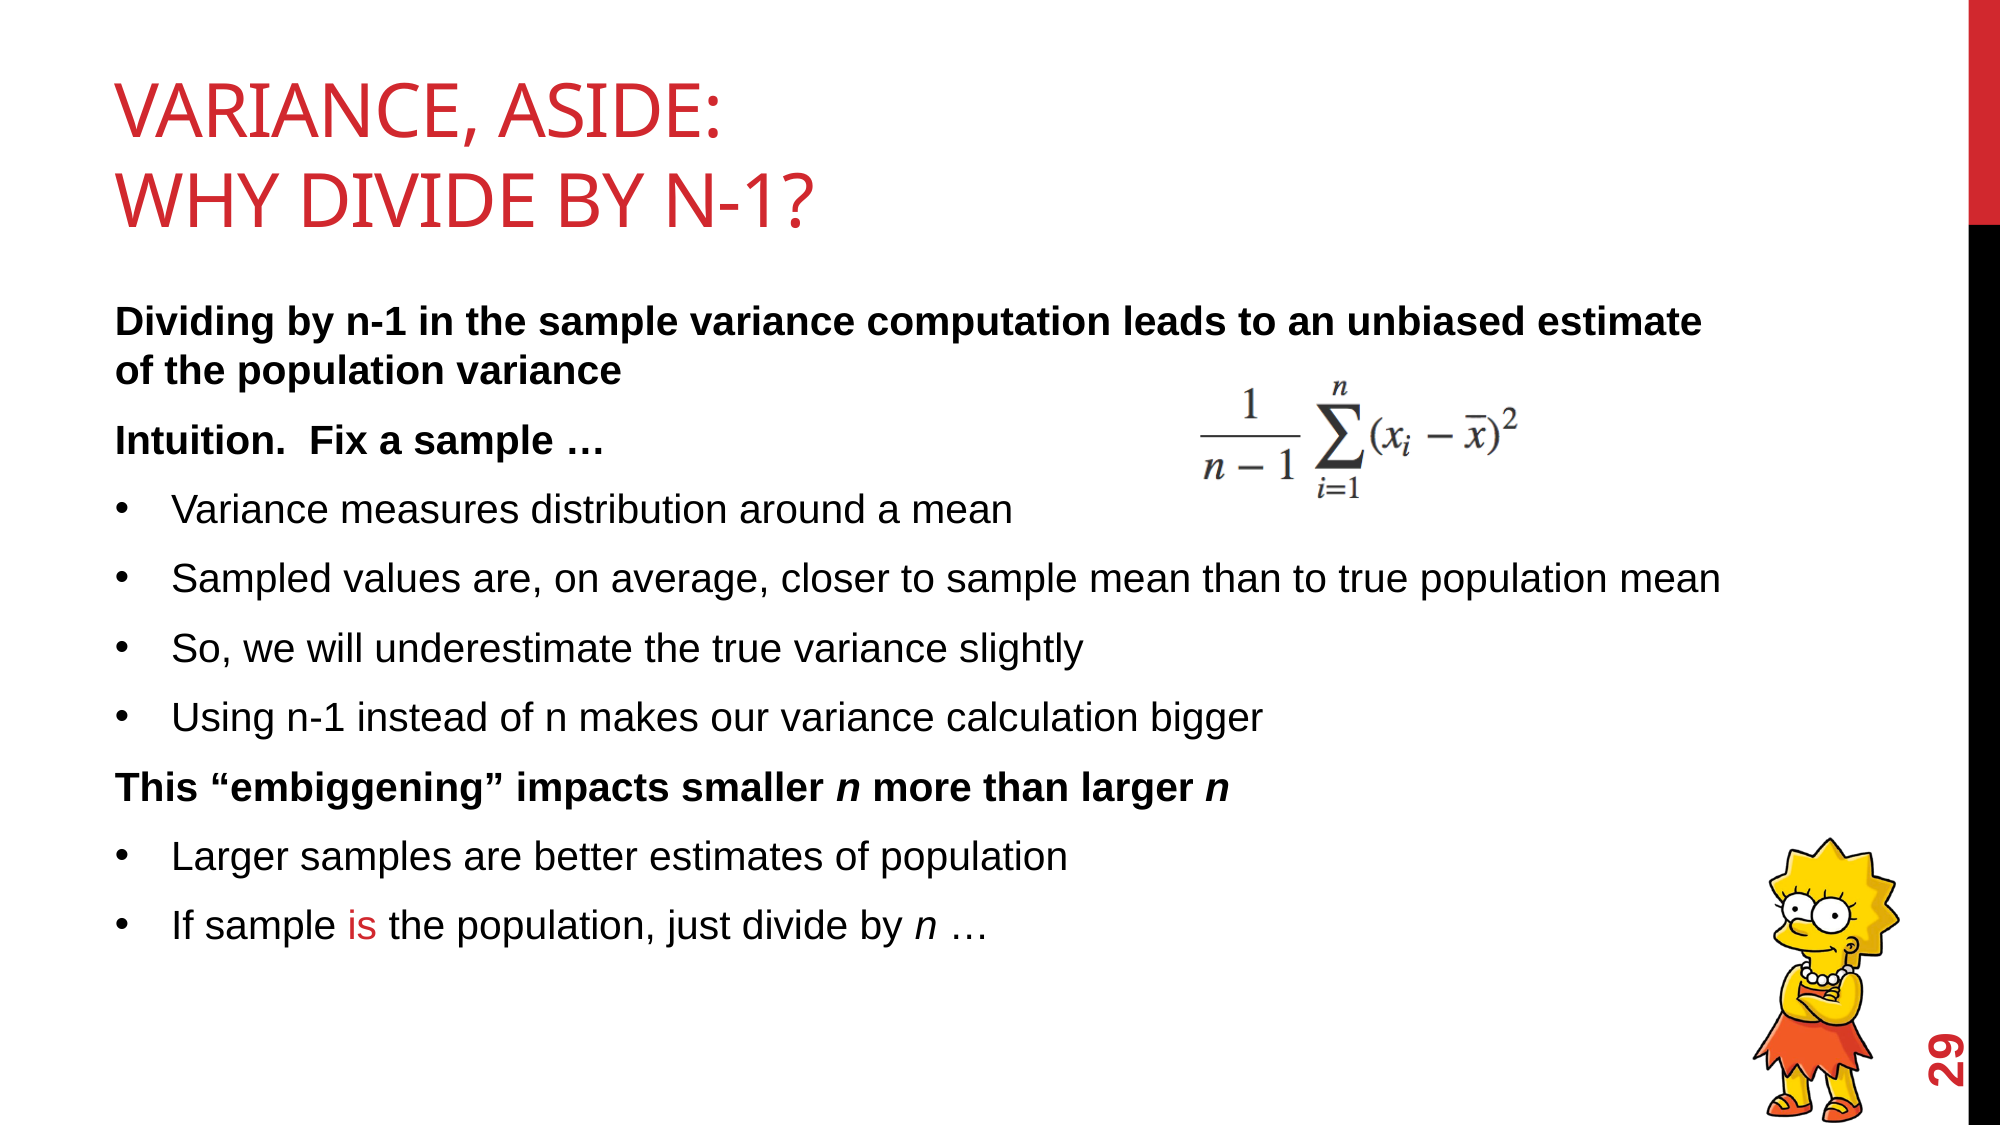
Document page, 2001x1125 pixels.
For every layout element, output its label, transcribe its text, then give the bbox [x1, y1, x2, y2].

slide_number 29 [1905, 887, 1984, 1104]
picture [1192, 368, 1531, 519]
picture [1752, 837, 1901, 1123]
list Dividing by n-1 in the sample variance computation leads to an unbiased estimate of the population variance Intuition. Fix a sample … Variance measures distribution around a mean Sampled values are, on average, closer to sample mean than to true population mean So, we will underestimate the true variance slightly Using n-1 instead of n makes our variance calculation bigger This “embiggening” impacts smaller n more than larger n Larger samples are better estimates of population If sample is the population, just divide by n … [99, 287, 1767, 1005]
title Variance, aside: Why divide by n-1? [99, 25, 1367, 250]
